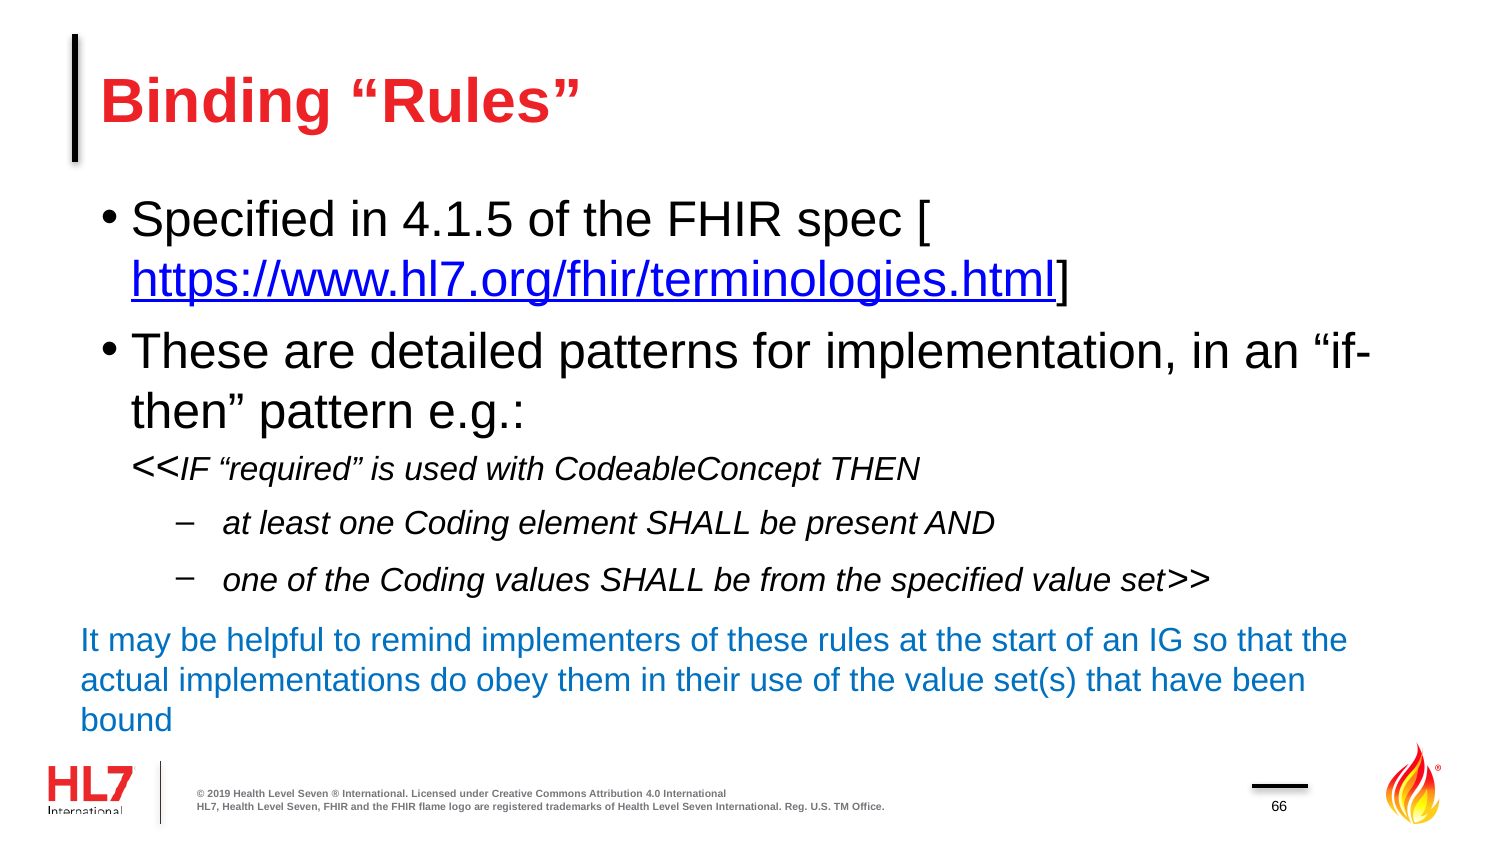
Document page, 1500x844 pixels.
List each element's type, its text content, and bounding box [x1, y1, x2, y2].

picture [1386, 742, 1441, 824]
list Specified in 4.1.5 of the FHIR spec [https://www.hl7.org/fhir/terminologies.html] These are detailed patterns for implementation, in an “if-then” pattern e.g.: <<IF “required” is used with CodeableConcept THEN at least one Coding element SHALL be present AND one of the Coding values SHALL be from the specified value set>> [100, 186, 1451, 618]
title Binding “Rules” [100, 33, 1451, 163]
slide_number 66 [1257, 788, 1302, 815]
text_box It may be helpful to remind implementers of these rules at the start of an IG so that the actual implementations do obey them in their use of the value set(s) that have been bound [65, 610, 1396, 746]
footer © 2019 Health Level Seven ® International. Licensed under Creative Commons Attribution 4.0 International HL7, Health Level Seven, FHIR and the FHIR flame logo are registered trademarks of Health Level Seven International. Reg. U.S. TM Office. [196, 786, 941, 813]
